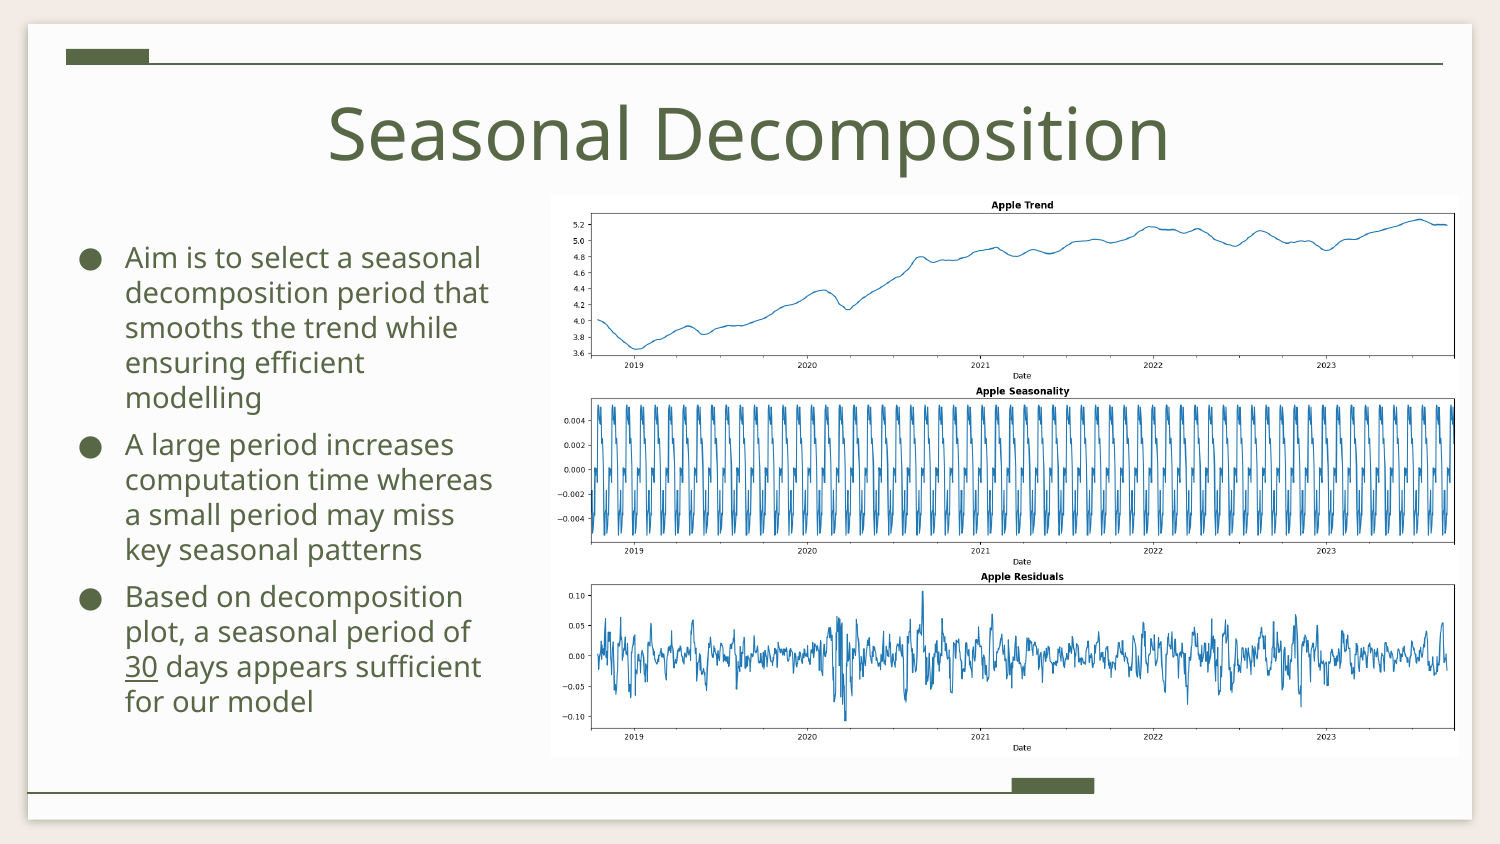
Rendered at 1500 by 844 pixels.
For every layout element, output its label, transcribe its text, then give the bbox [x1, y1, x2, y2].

picture [551, 195, 1459, 757]
title Seasonal Decomposition [118, 72, 1382, 167]
subtitle Aim is to select a seasonal decomposition period that smooths the trend while ensuring efficient modelling A large period increases computation time whereas a small period may miss key seasonal patterns Based on decomposition plot, a seasonal period of 30 days appears sufficient for our model [62, 224, 512, 728]
